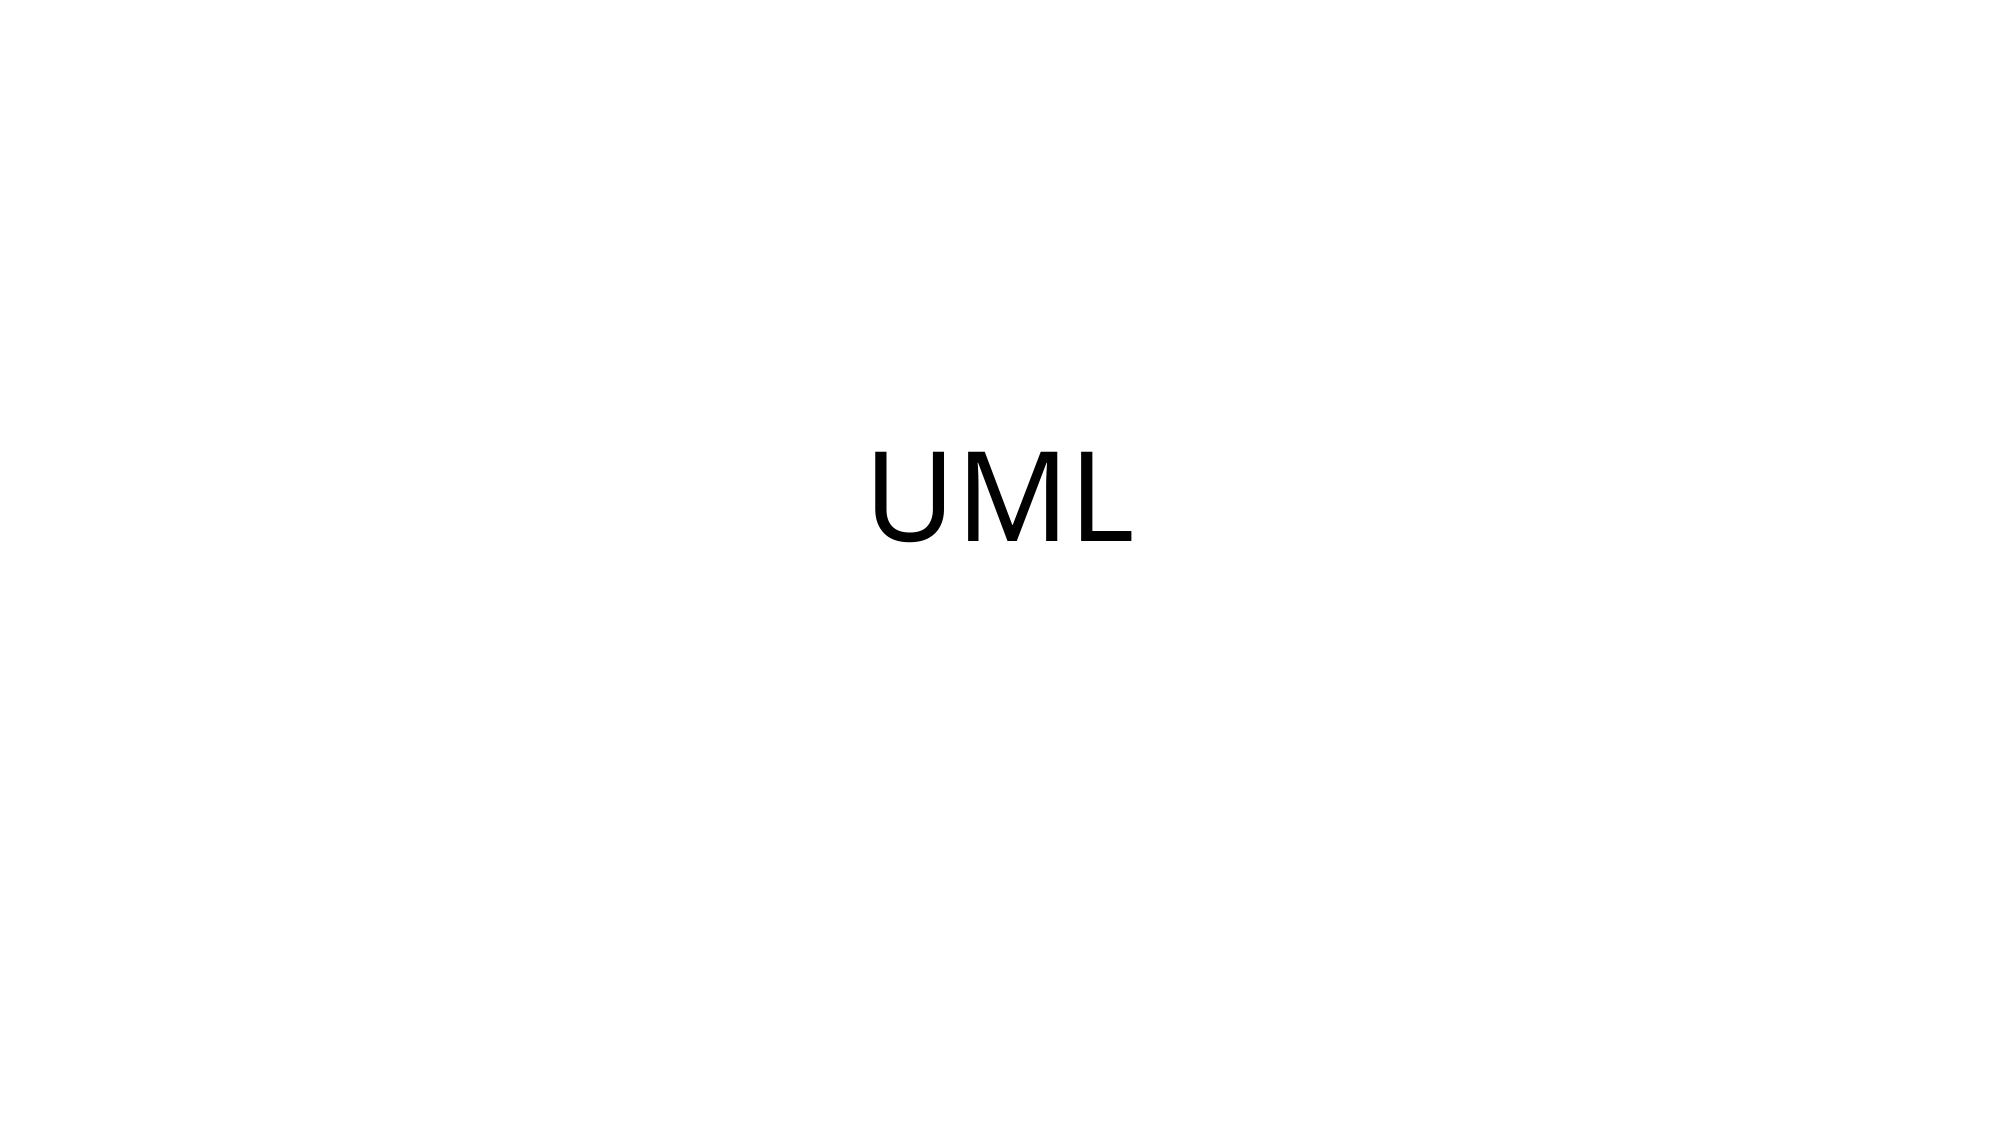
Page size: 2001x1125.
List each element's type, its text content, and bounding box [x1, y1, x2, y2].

title UML [249, 184, 1750, 576]
